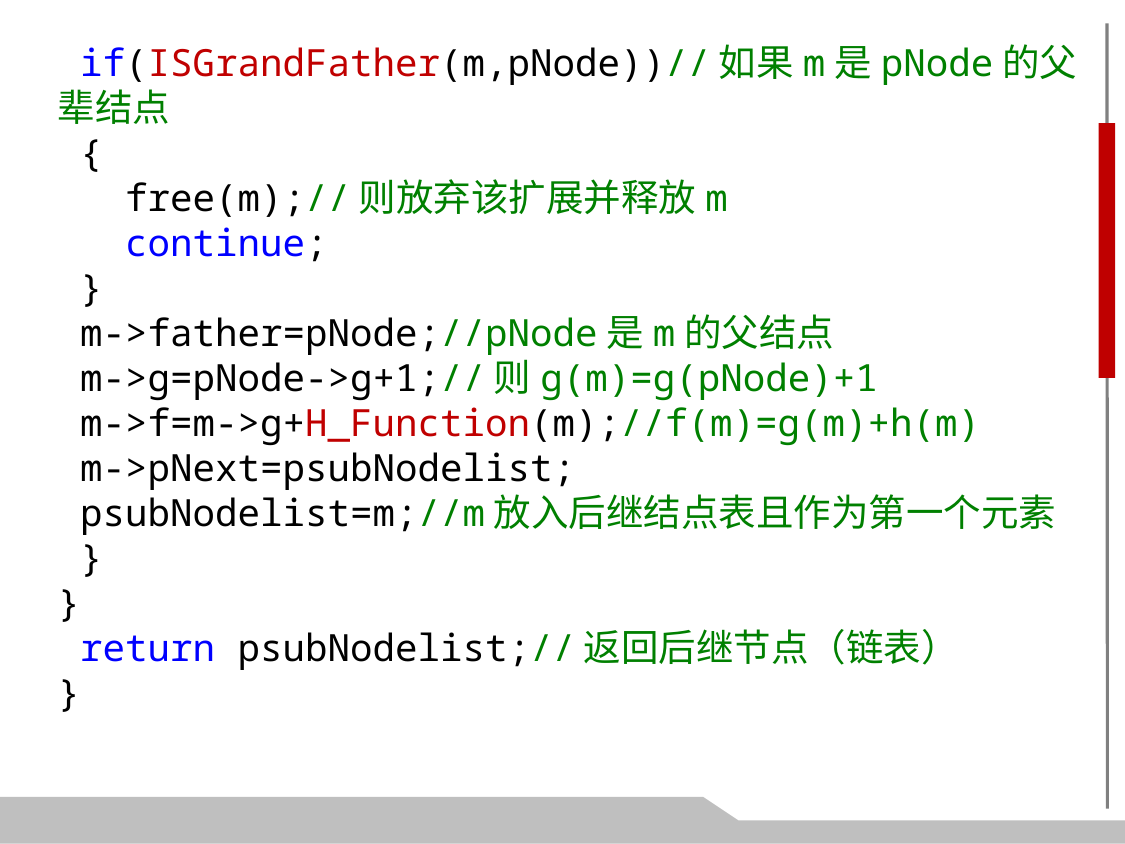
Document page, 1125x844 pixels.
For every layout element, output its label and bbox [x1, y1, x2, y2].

text_box [42, 32, 1094, 767]
